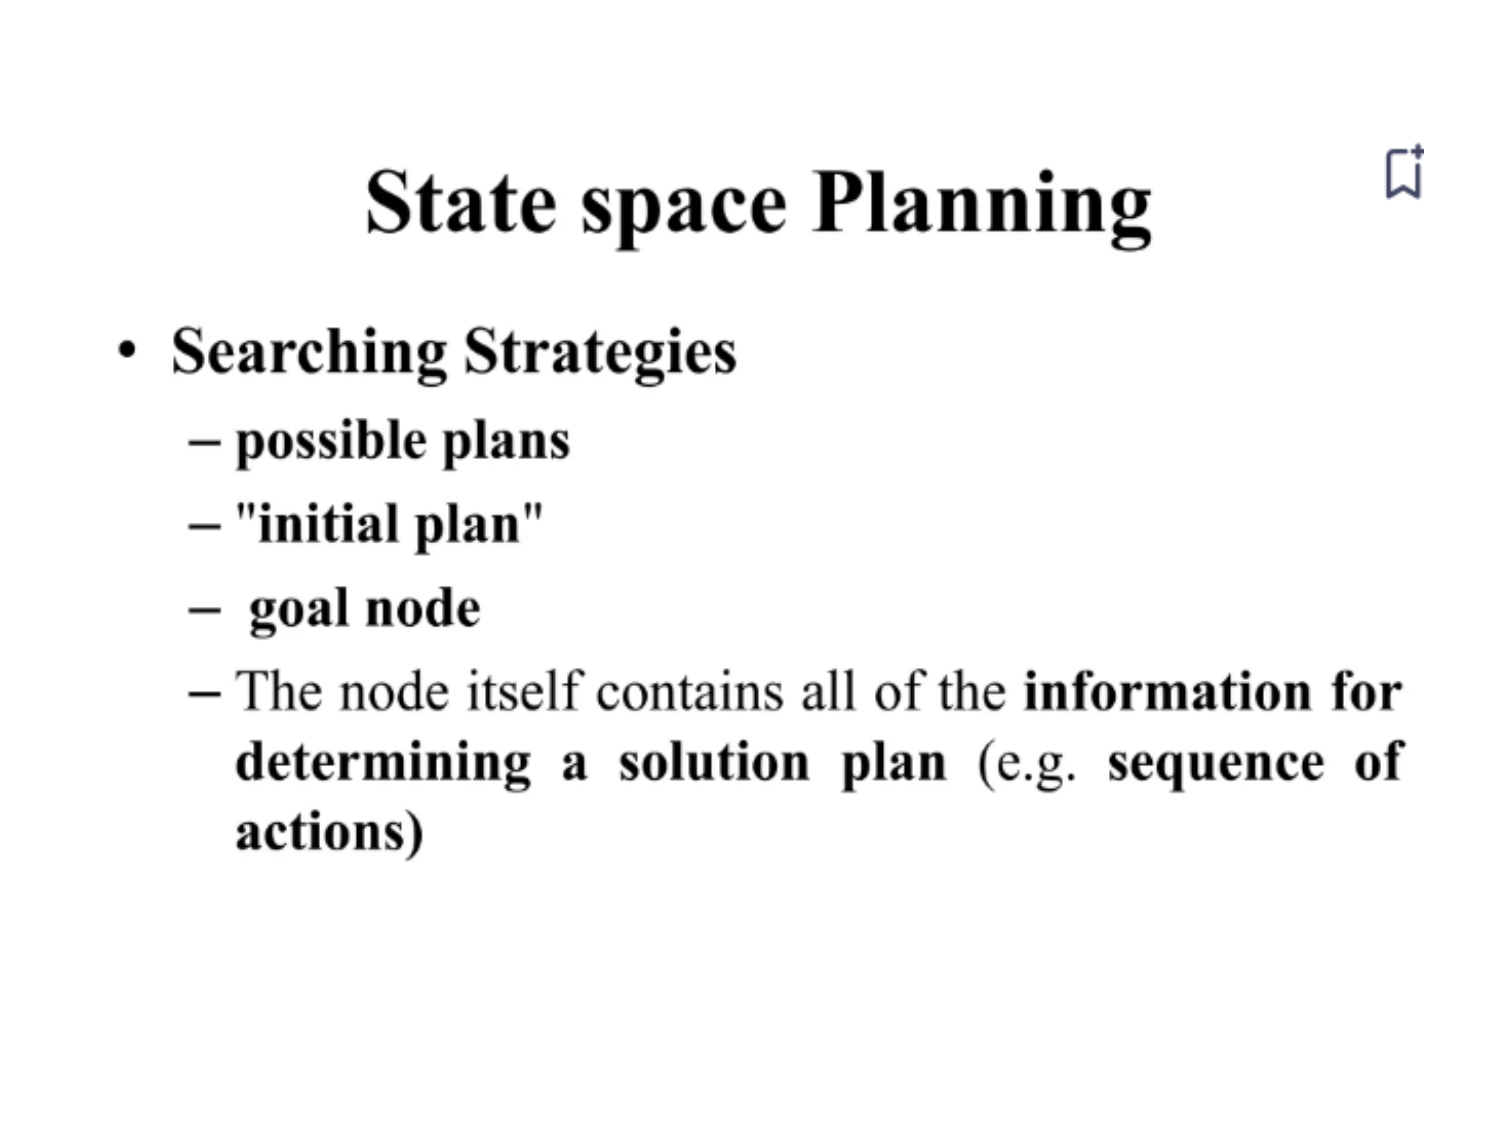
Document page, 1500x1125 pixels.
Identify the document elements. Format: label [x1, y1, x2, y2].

list [88, 136, 1424, 928]
